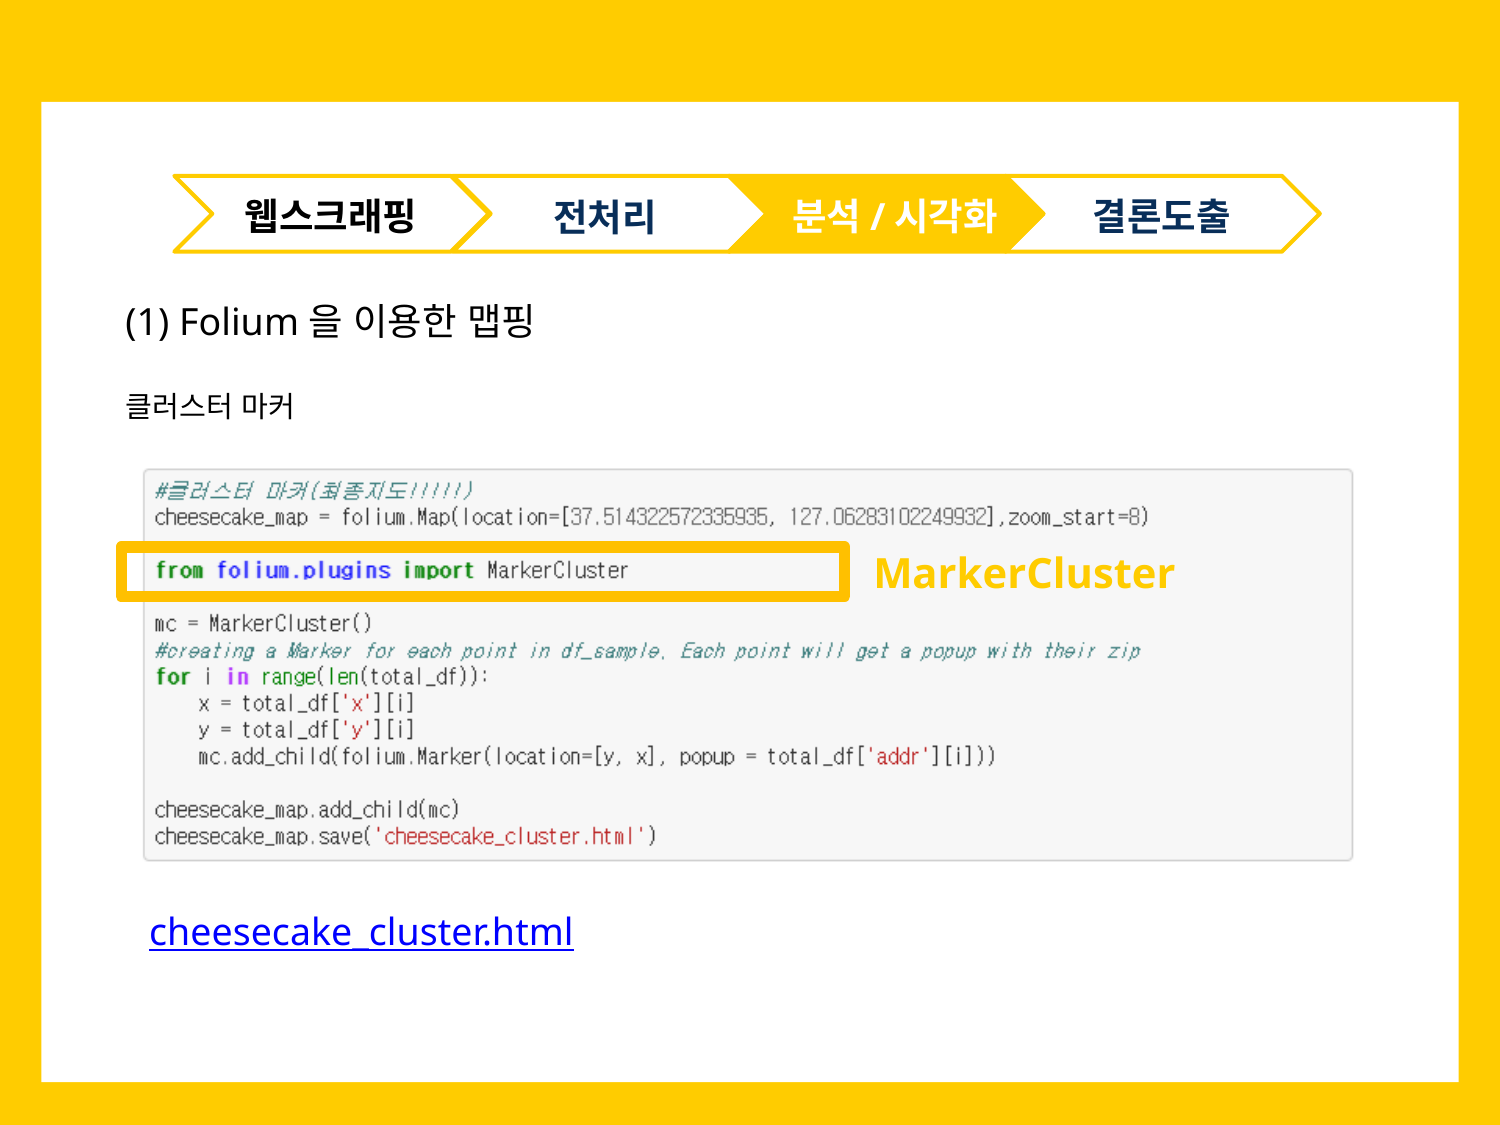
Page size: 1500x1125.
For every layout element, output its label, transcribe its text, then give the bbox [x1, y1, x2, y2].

text_box [172, 173, 486, 254]
text_box [450, 173, 770, 254]
text_box 전처리 [524, 187, 686, 247]
text_box [39, 100, 1461, 1084]
text_box 웹스크래핑 [209, 185, 453, 246]
text_box (1) Folium을 이용한 맵핑 클러스터 마커 [110, 290, 1247, 431]
text_box [1003, 173, 1322, 254]
text_box [119, 545, 129, 598]
text_box [1018, 193, 1039, 234]
text_box [730, 173, 1010, 254]
text_box 결론도출 [1062, 185, 1262, 246]
text_box cheesecake_cluster.html [134, 900, 607, 967]
text_box 분석/시각화 [772, 185, 1018, 246]
picture [134, 460, 1366, 871]
